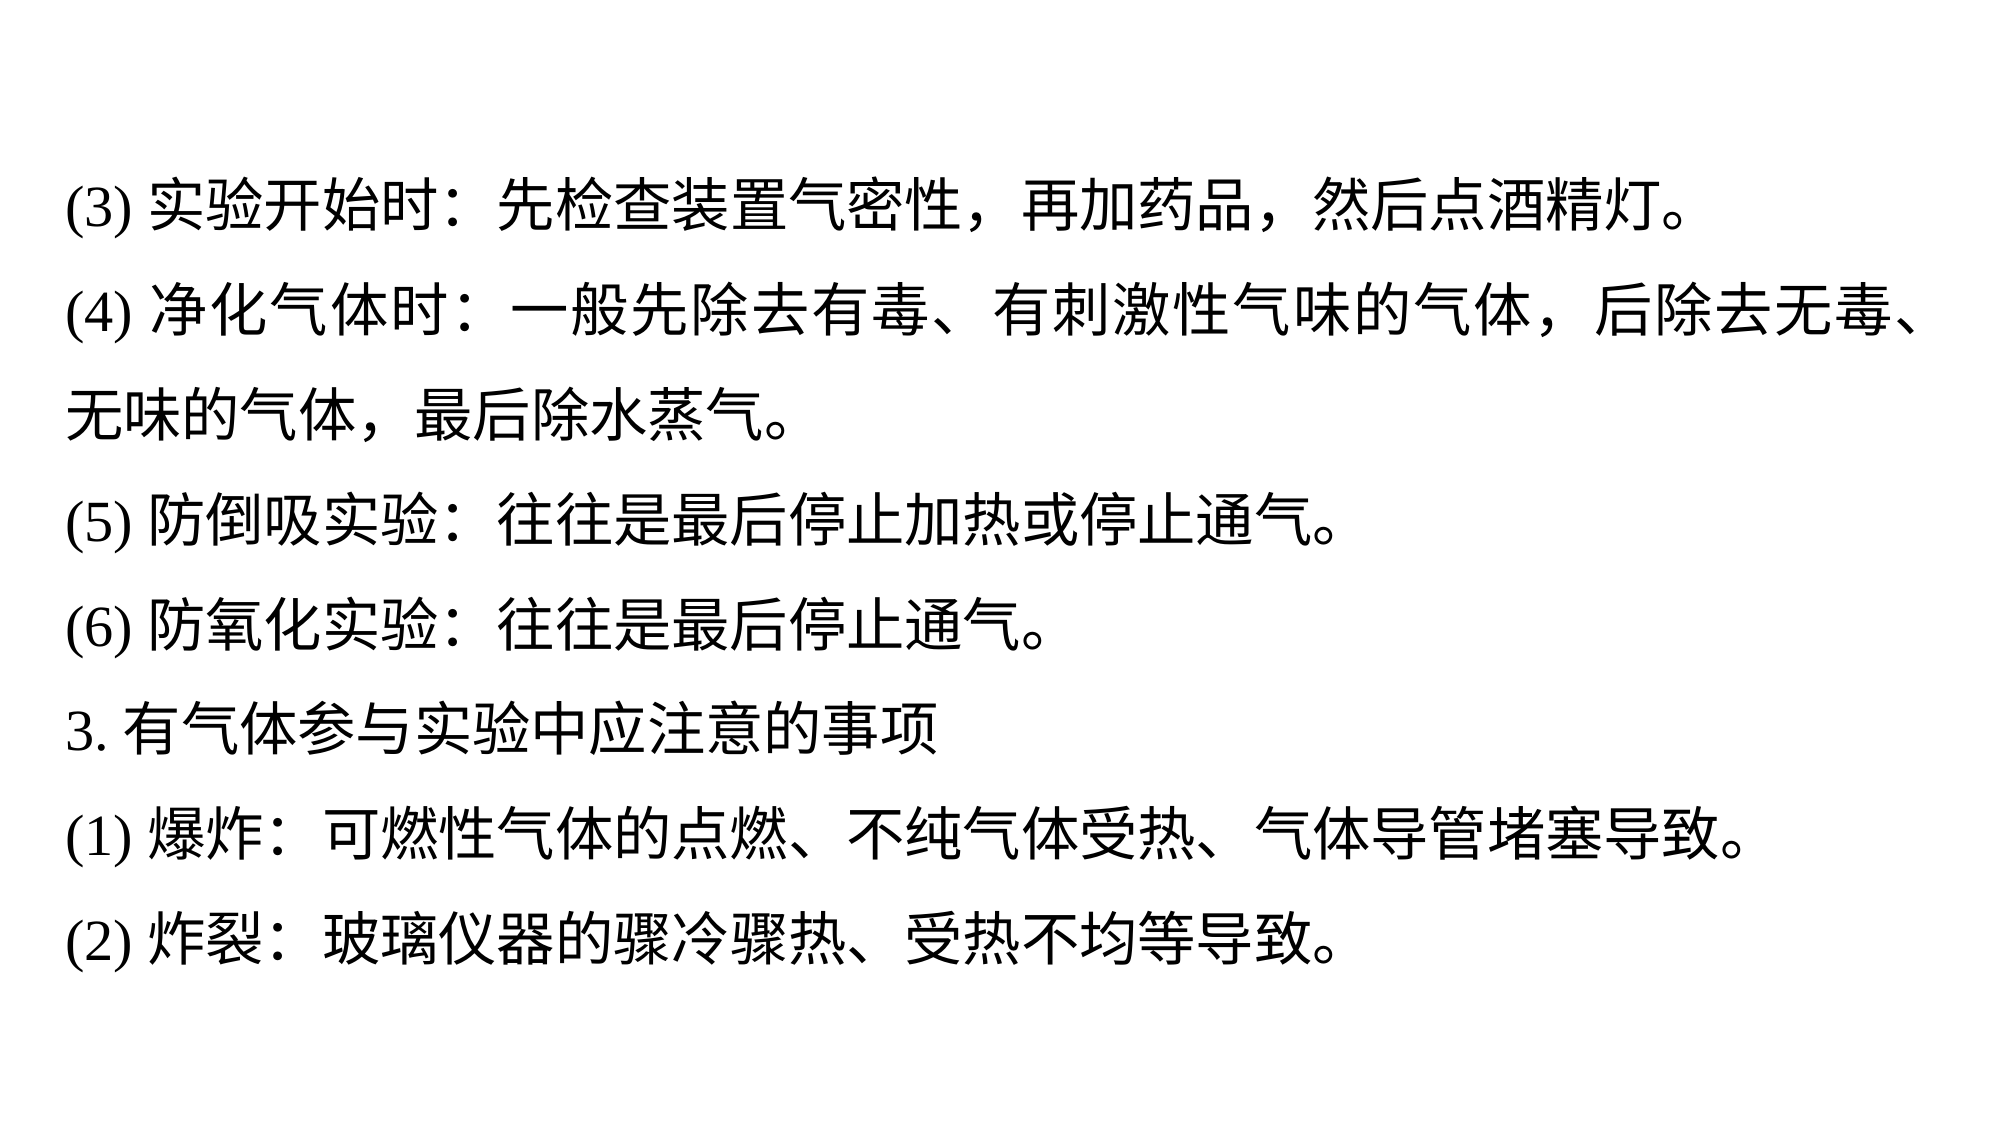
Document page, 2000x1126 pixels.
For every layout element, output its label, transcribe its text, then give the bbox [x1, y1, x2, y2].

text_box (3)实验开始时：先检查装置气密性，再加药品，然后点酒精灯。 (4)净化气体时：一般先除去有毒、有刺激性气味的气体，后除去无毒、无味的气体，最后除水蒸气。 (5)防倒吸实验：往往是最后停止加热或停止通气。 (6)防氧化实验：往往是最后停止通气。 3.有气体参与实验中应注意的事项 (1)爆炸：可燃性气体的点燃、不纯气体受热、气体导管堵塞导致。 (2)炸裂：玻璃仪器的骤冷骤热、受热不均等导致。 [50, 125, 1968, 980]
